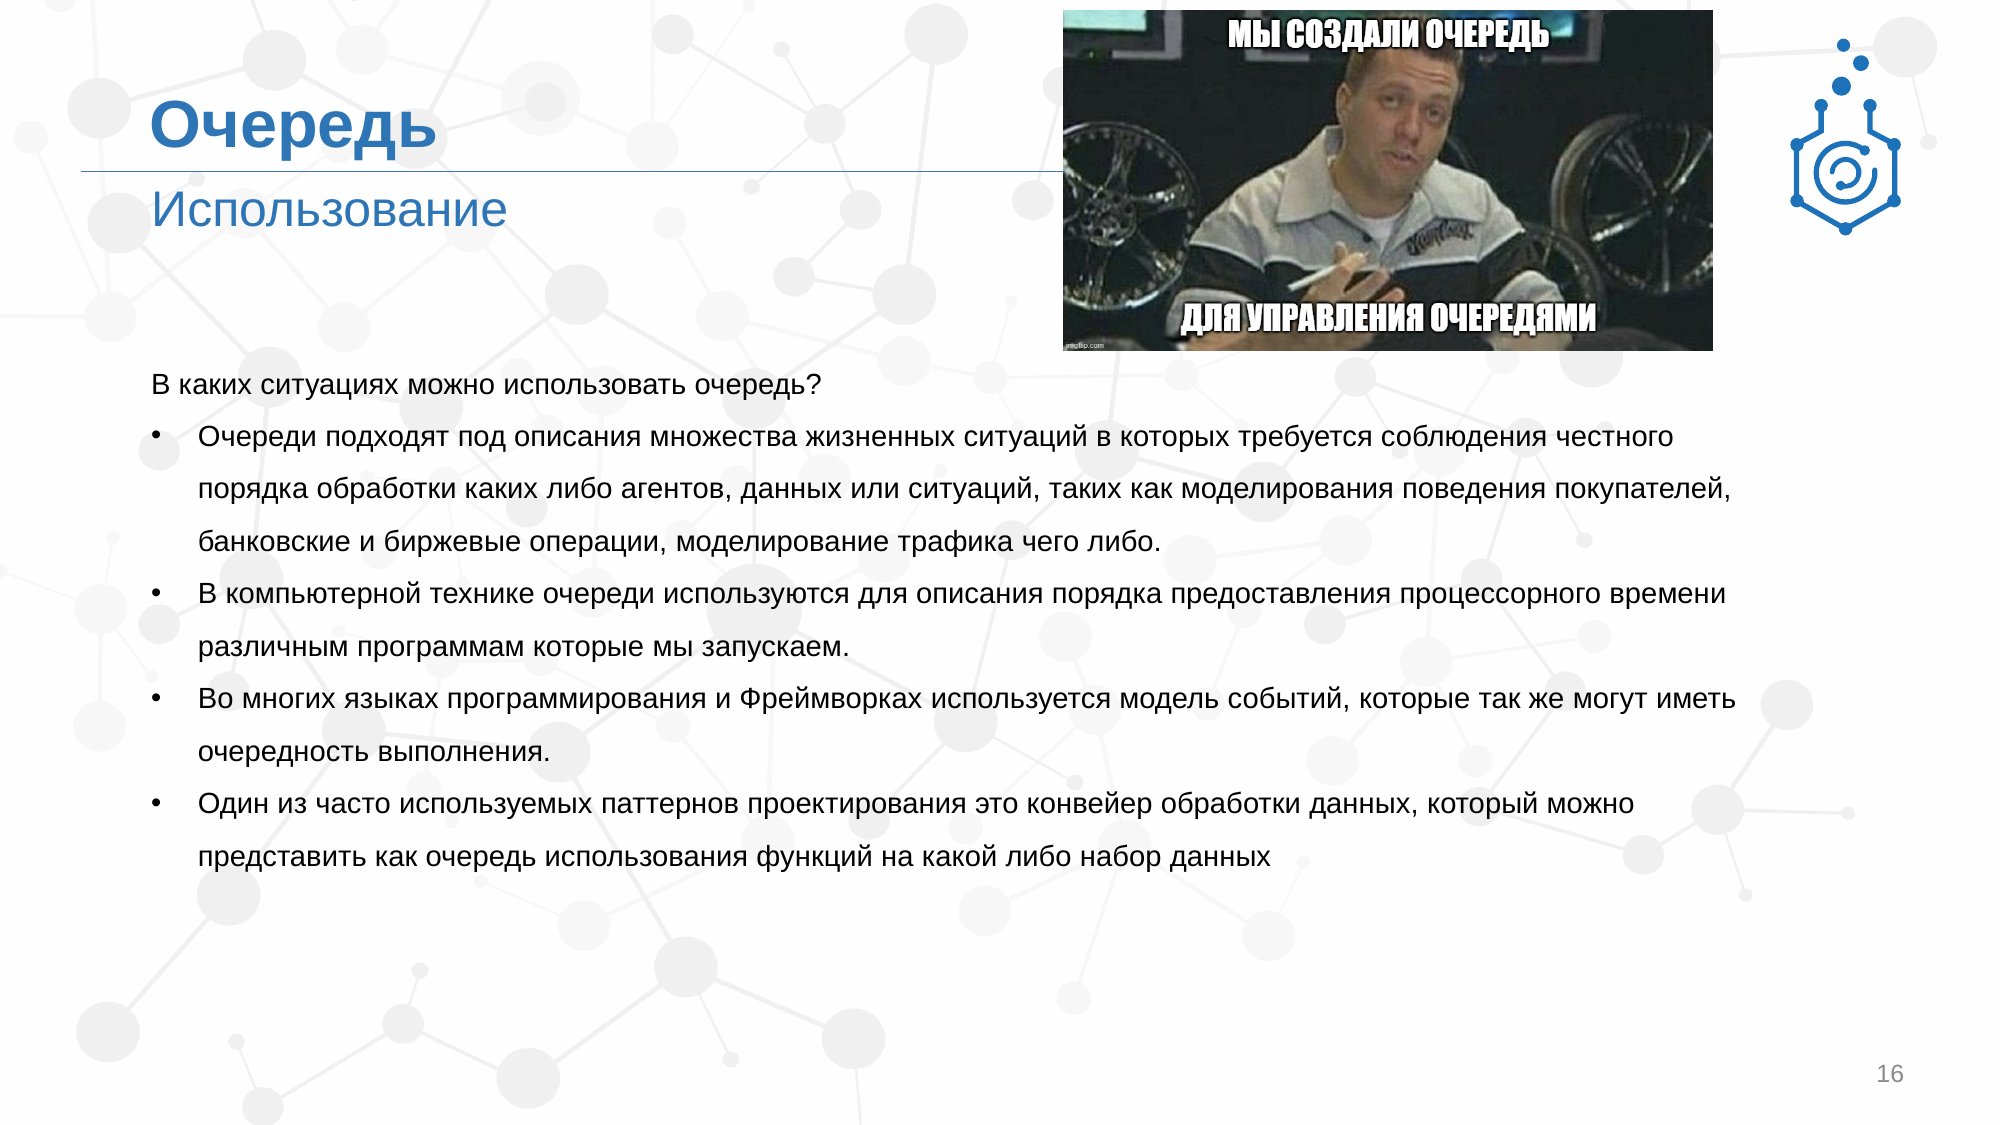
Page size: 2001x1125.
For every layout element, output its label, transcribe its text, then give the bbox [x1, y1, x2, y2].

picture [0, 0, 2001, 1125]
text_box Очередь [134, 78, 1063, 162]
text_box Использование [136, 180, 1063, 245]
slide_number 16 [1724, 1042, 1920, 1103]
text_box В каких ситуациях можно использовать очередь? Очереди подходят под описания множества жизненных ситуаций в которых требуется соблюдения честного порядка обработки каких либо агентов, данных или ситуаций, таких как моделирования поведения покупателей, банковские и биржевые операции, моделирование трафика чего либо. В компьютерной технике очереди используются для описания порядка предоставления процессорного времени различным программам которые мы запускаем. Во многих языках программирования и Фреймворках используется модель событий, которые так же могут иметь очередность выполнения. Один из часто используемых паттернов проектирования это конвейер обработки данных, который можно представить как очередь использования функций на какой либо набор данных [136, 340, 1792, 932]
